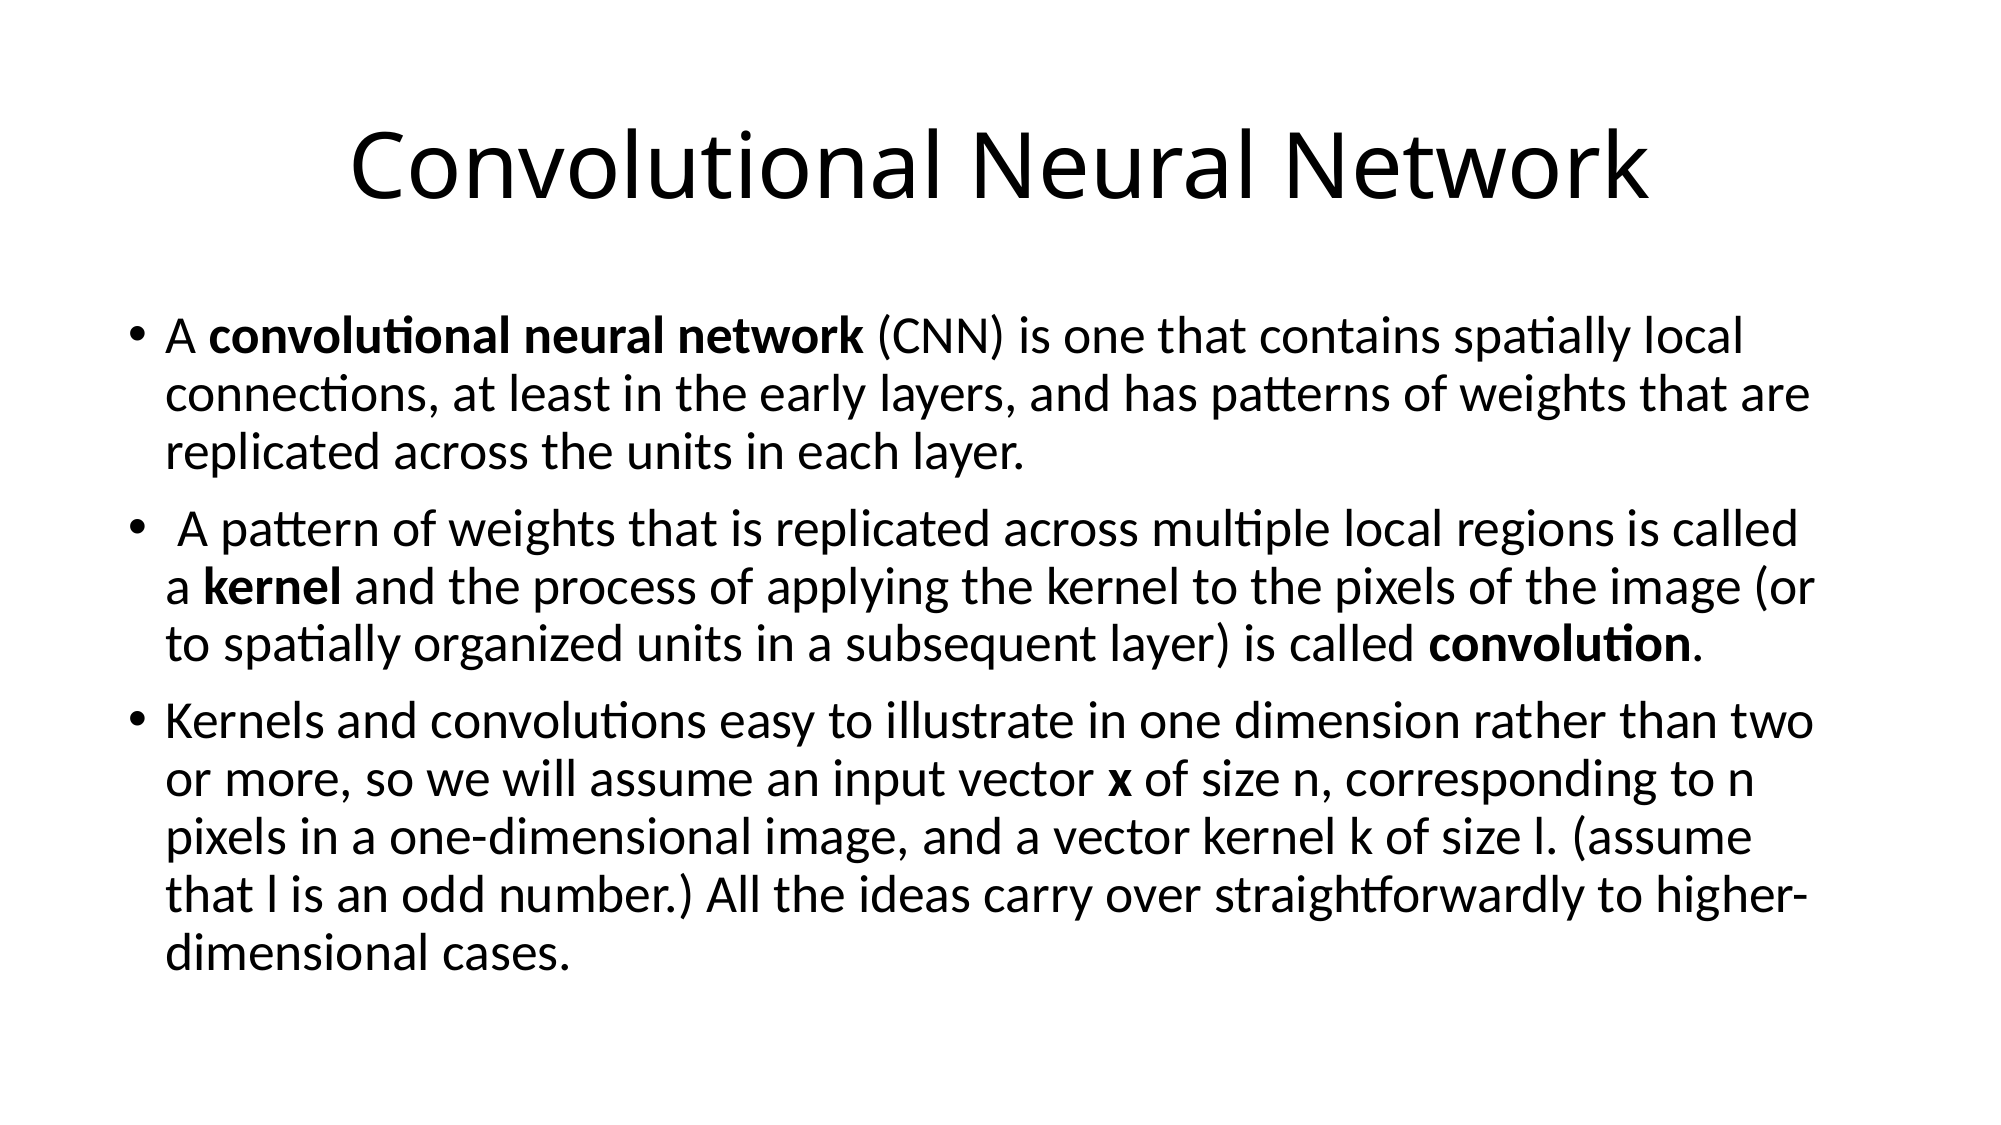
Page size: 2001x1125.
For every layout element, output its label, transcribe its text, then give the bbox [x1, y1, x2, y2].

list A convolutional neural network (CNN) is one that contains spatially local connections, at least in the early layers, and has patterns of weights that are replicated across the units in each layer. A pattern of weights that is replicated across multiple local regions is called a kernel and the process of applying the kernel to the pixels of the image (or to spatially organized units in a subsequent layer) is called convolution. Kernels and convolutions easy to illustrate in one dimension rather than two or more, so we will assume an input vector x of size n, corresponding to n pixels in a one-dimensional image, and a vector kernel k of size l. (assume that l is an odd number.) All the ideas carry over straightforwardly to higher-dimensional cases. [113, 299, 1839, 1036]
title Convolutional Neural Network [137, 59, 1863, 278]
